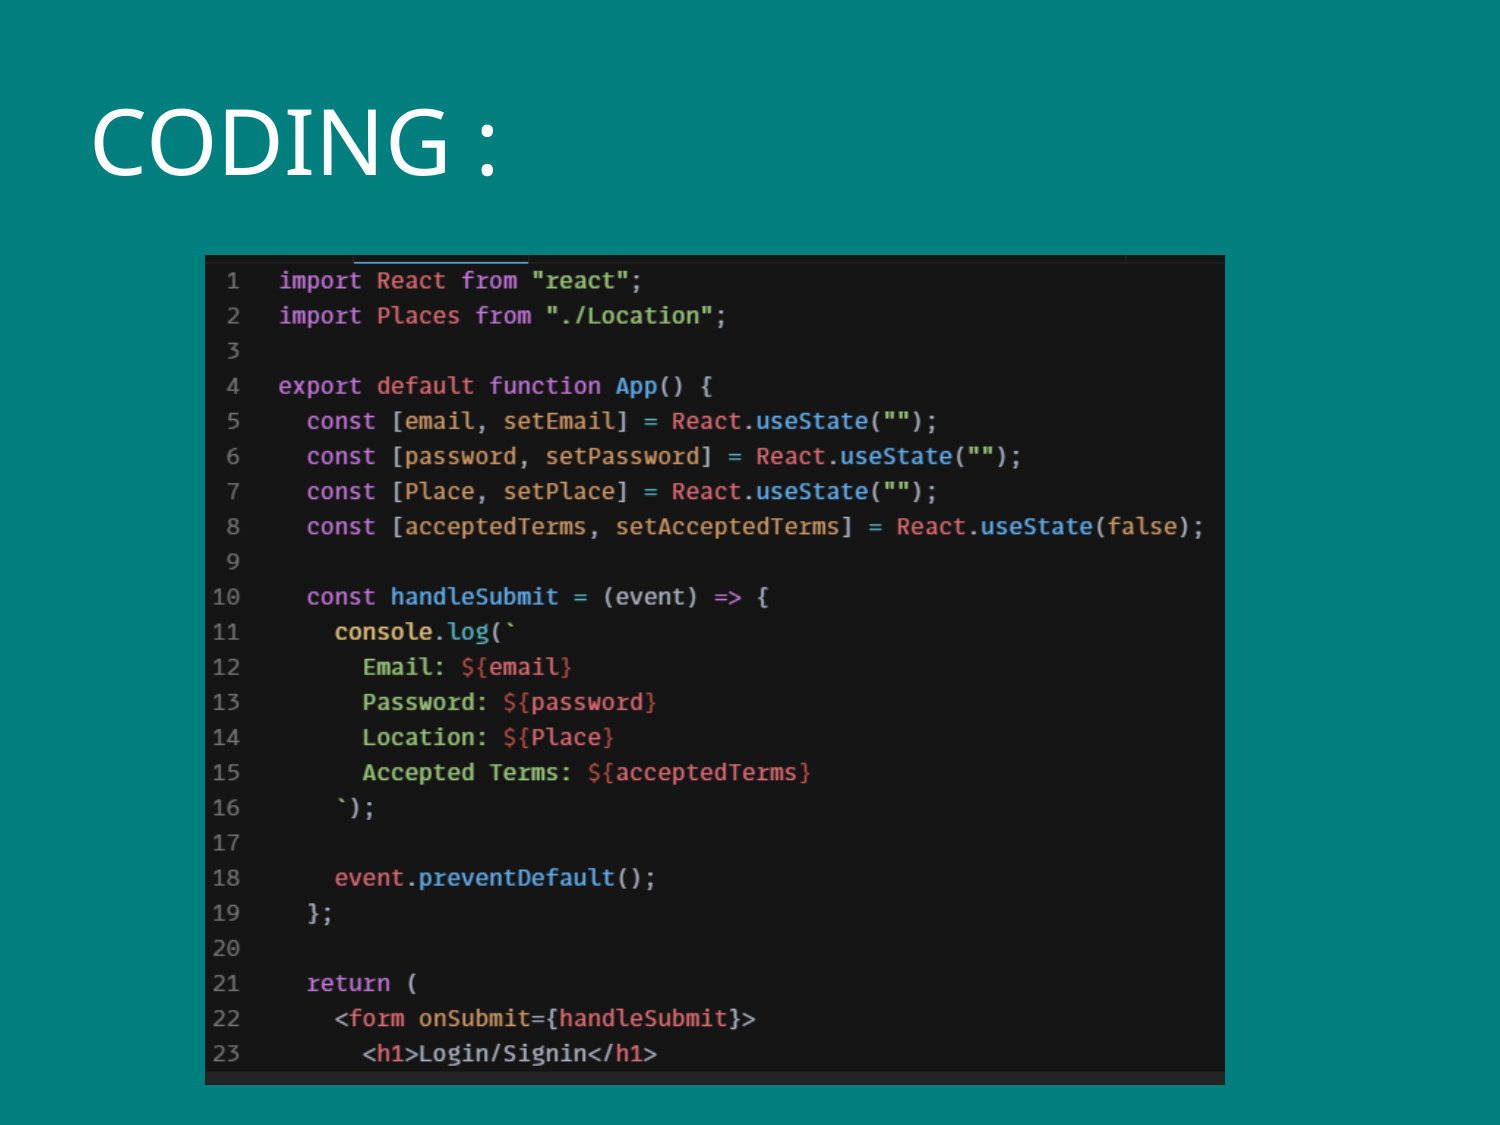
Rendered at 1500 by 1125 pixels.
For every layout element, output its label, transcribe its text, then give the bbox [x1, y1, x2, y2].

picture [205, 255, 1225, 1085]
title CODING : [75, 45, 1425, 233]
